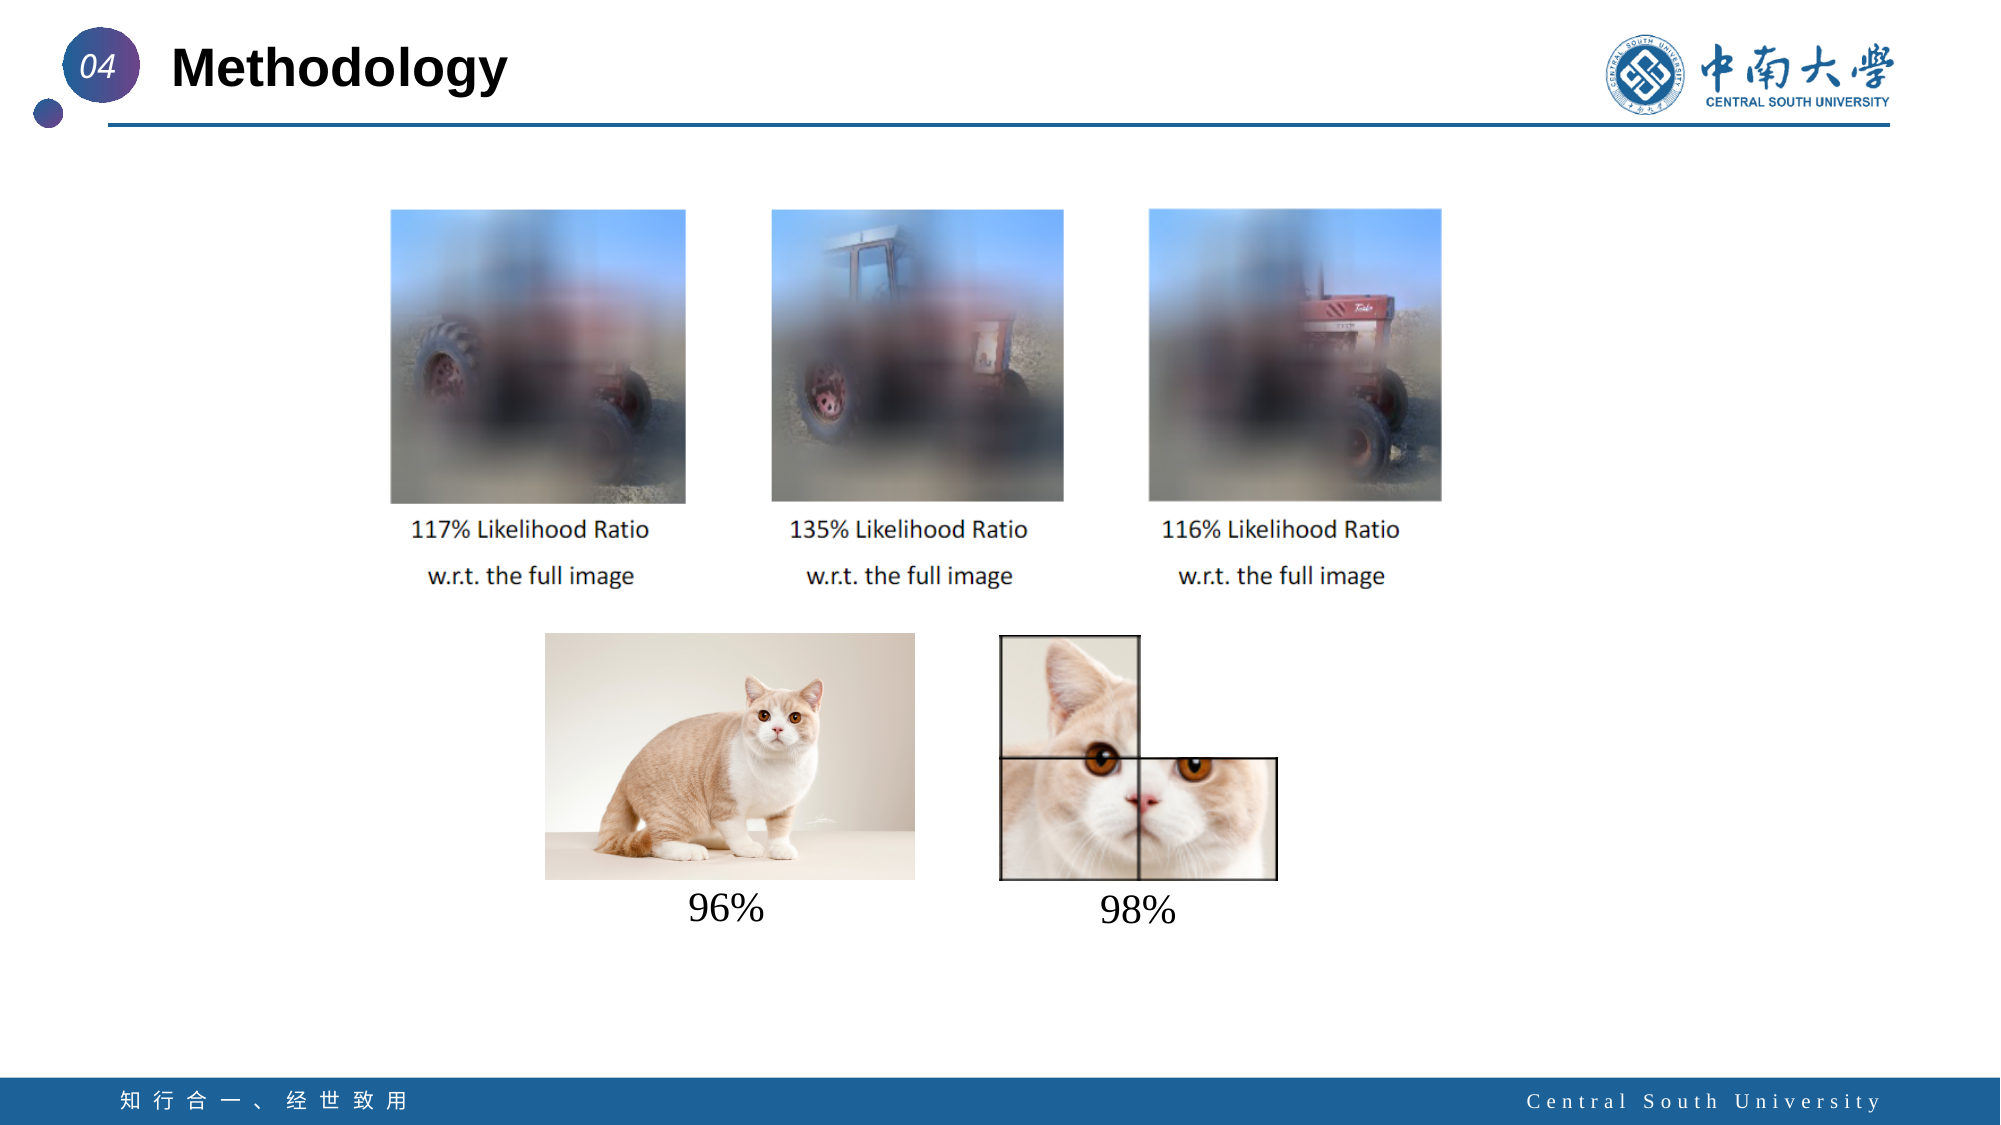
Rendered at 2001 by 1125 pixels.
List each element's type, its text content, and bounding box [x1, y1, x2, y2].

text_box Central South University [1511, 1080, 1894, 1120]
text_box [158, 0, 1050, 118]
text_box 98% [1085, 881, 1199, 939]
text_box Methodology [171, 23, 1063, 107]
picture [999, 615, 1290, 881]
picture [545, 633, 915, 880]
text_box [33, 26, 153, 128]
text_box [0, 1077, 2000, 1125]
picture [1595, 28, 1907, 121]
picture [379, 195, 1452, 591]
text_box 96% [673, 880, 787, 937]
text_box 知行合一、经世致用 [105, 1080, 423, 1120]
